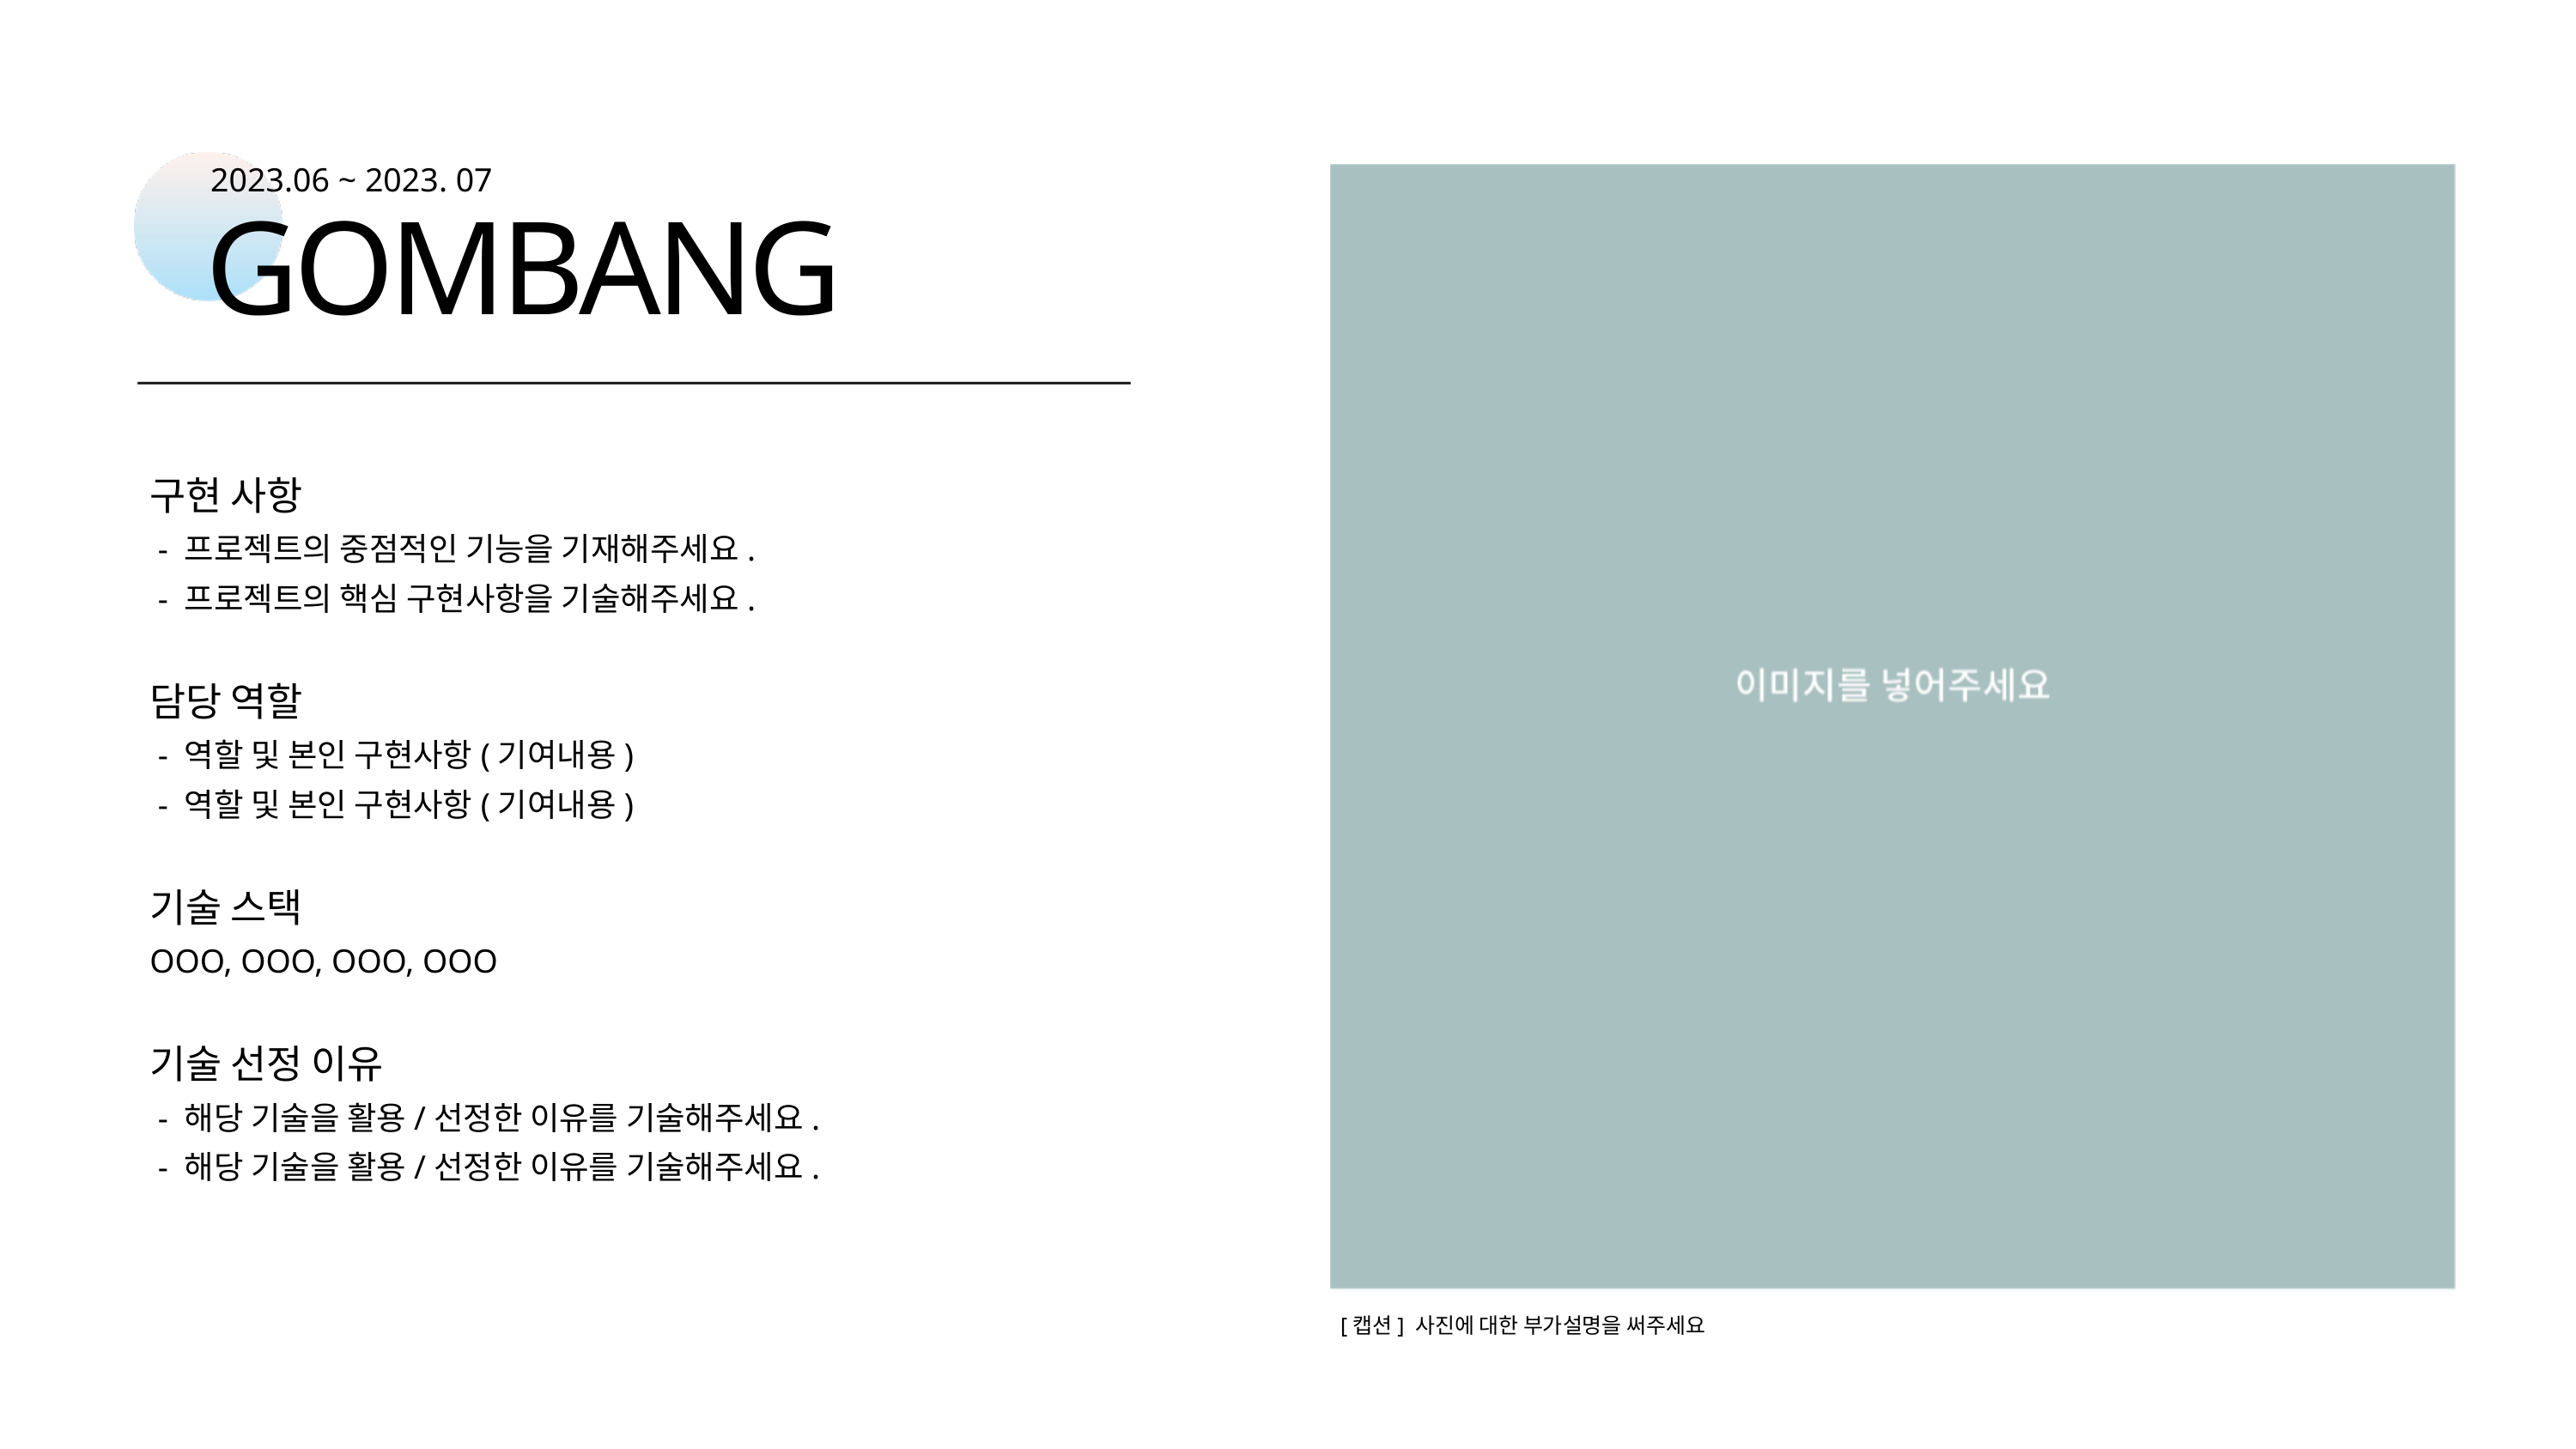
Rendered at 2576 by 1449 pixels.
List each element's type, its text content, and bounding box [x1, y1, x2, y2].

text_box 2023.06 ~ 2023. 07 [285, 153, 971, 205]
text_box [137, 380, 1131, 385]
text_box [134, 152, 283, 301]
text_box 구현 사항 - 프로젝트의 중점적인 기능을 기재해주세요. - 프로젝트의 핵심 구현사항을 기술해주세요. 담당 역할 - 역할 및 본인 구현사항(기여내용) - 역할 및 본인 구현사항(기여내용) 기술 스택 OOO, OOO, OOO, OOO 기술 선정 이유 - 해당 기술을 활용/선정한 이유를 기술해주세요. - 해당 기술을 활용/선정한 이유를 기술해주세요. [137, 464, 1325, 1192]
text_box [캡션] 사진에 대한 부가설명을 써주세요 [1327, 1305, 2368, 1344]
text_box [1329, 164, 2457, 1291]
text_box GOMBANG [192, 179, 1325, 347]
